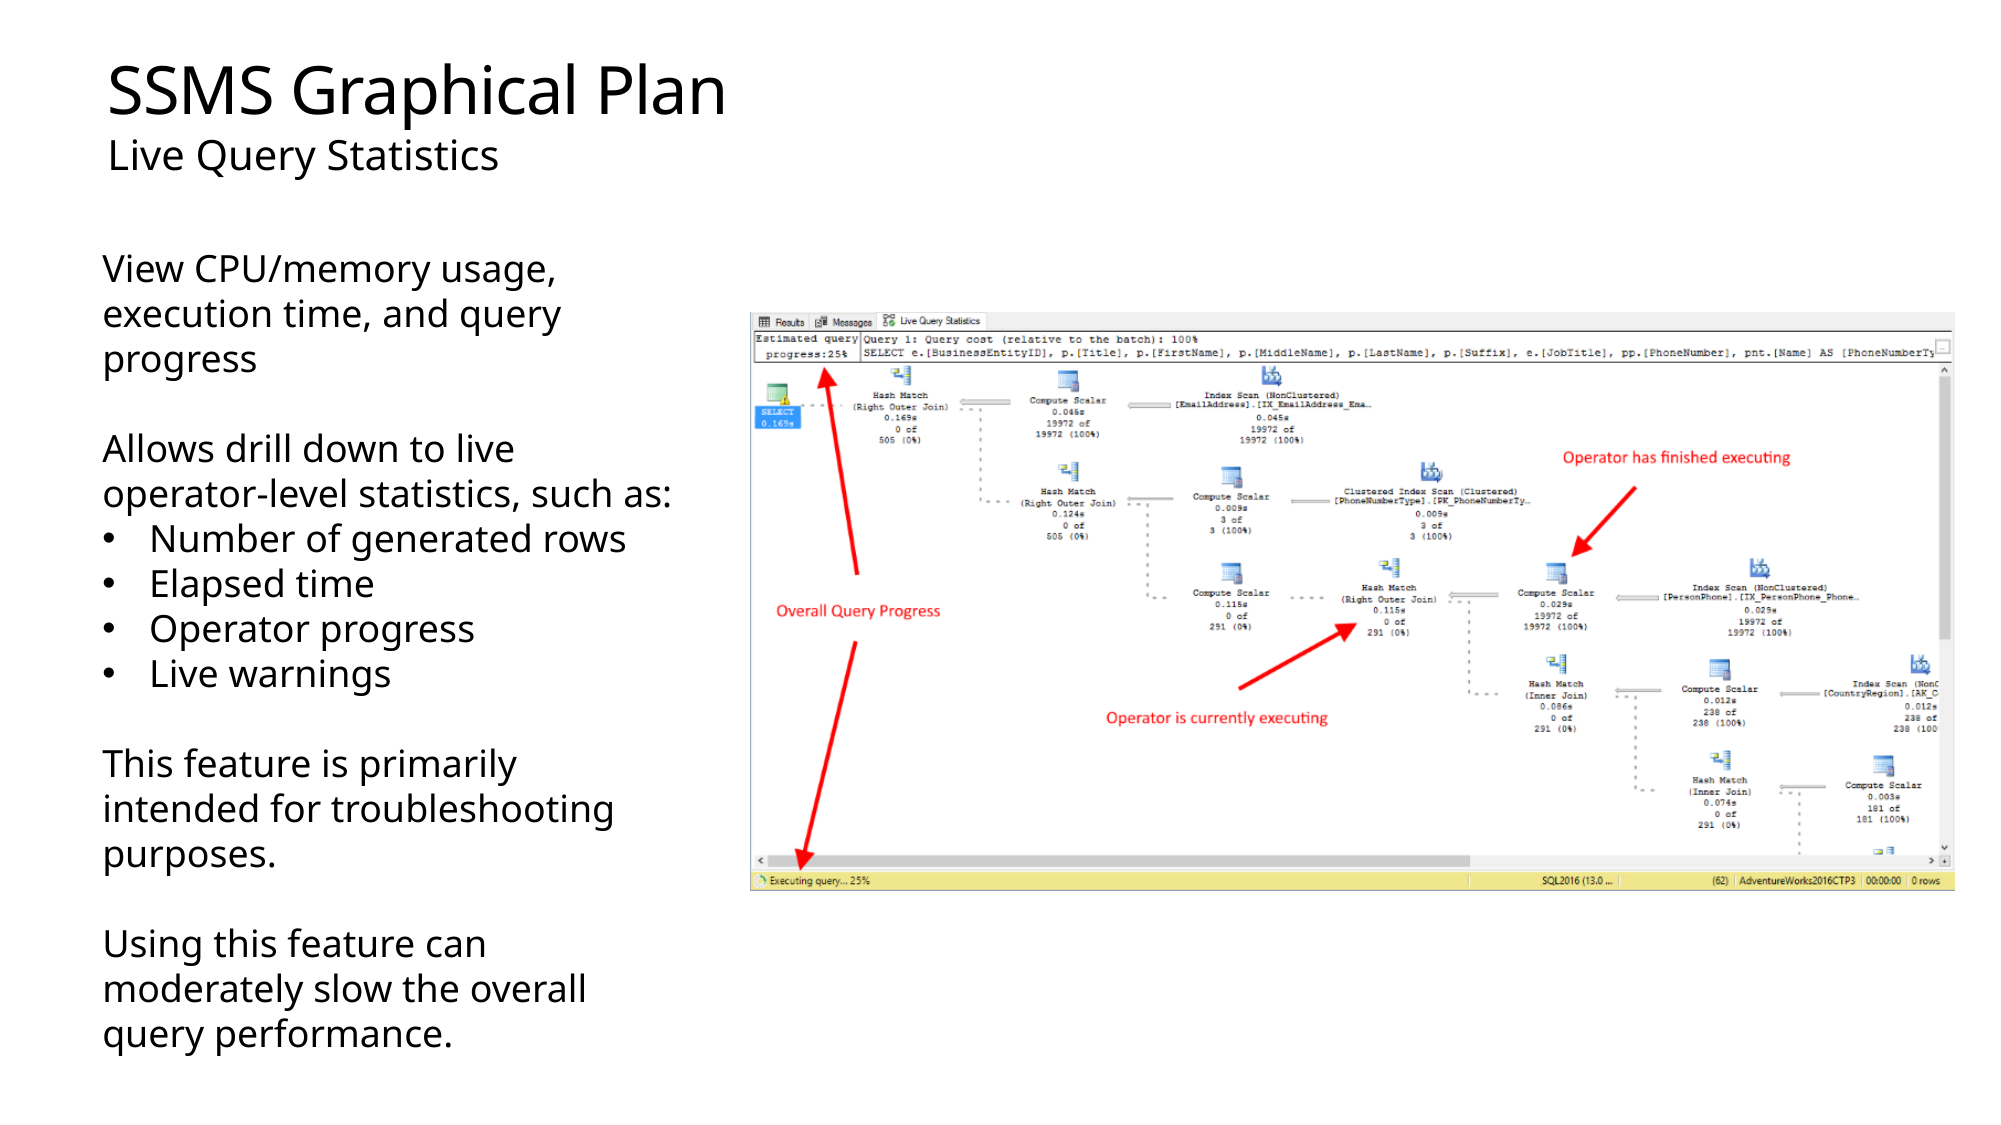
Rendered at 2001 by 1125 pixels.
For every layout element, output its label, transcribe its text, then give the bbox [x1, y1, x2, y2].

subtitle Live Query Statistics [107, 128, 1893, 205]
title SSMS Graphical Plan [107, 52, 1893, 128]
picture [749, 312, 1955, 891]
text_box View CPU/memory usage, execution time, and query progress Allows drill down to live operator-level statistics, such as: Number of generated rows Elapsed time Operator progress Live warnings This feature is primarily intended for troubleshooting purposes. Using this feature can moderately slow the overall query performance. [87, 237, 700, 1108]
